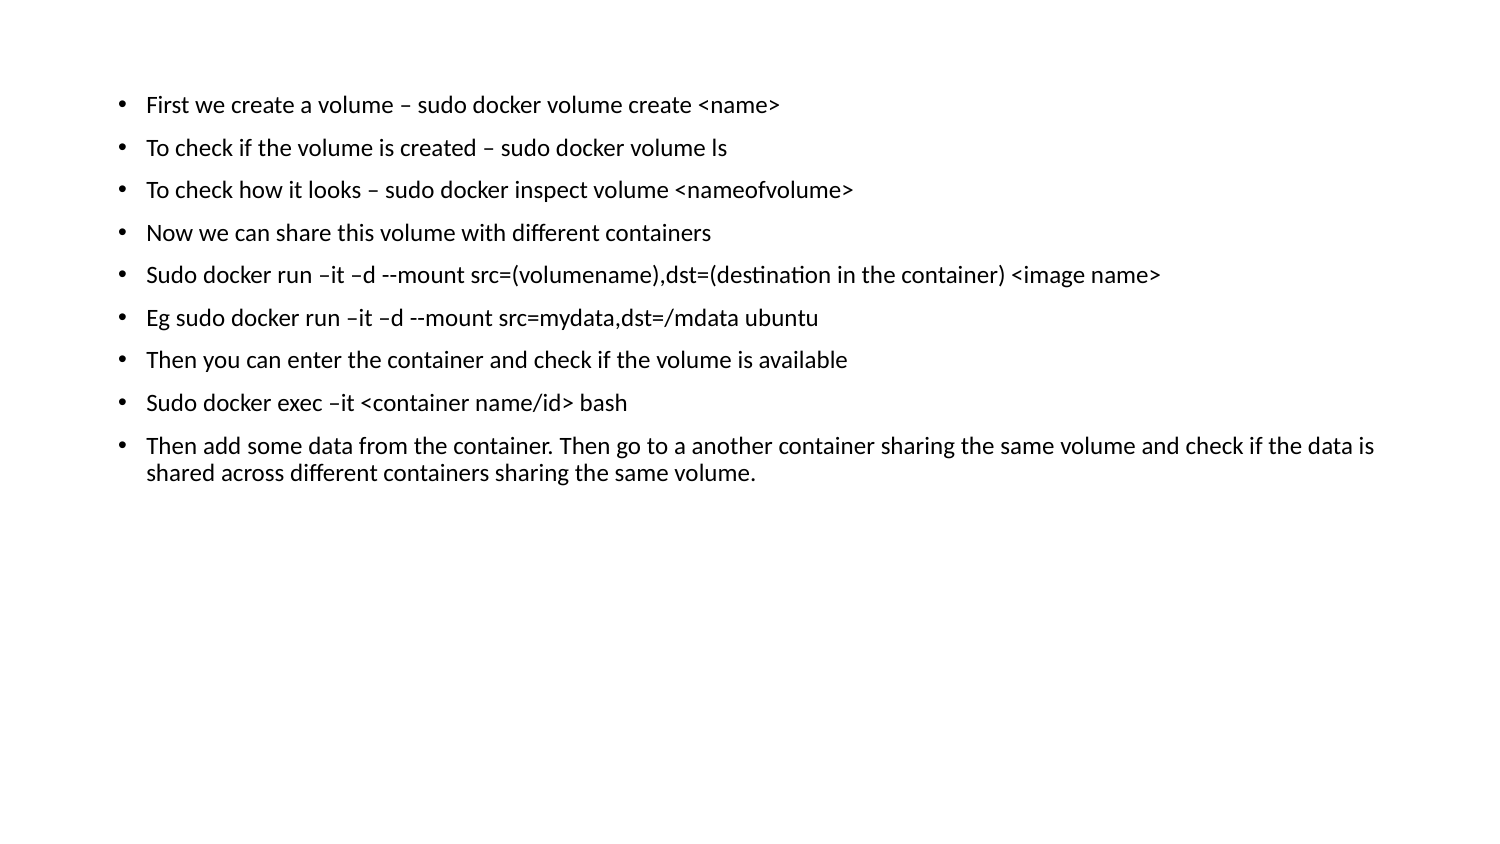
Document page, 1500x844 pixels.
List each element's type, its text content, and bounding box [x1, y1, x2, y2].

list First we create a volume – sudo docker volume create <name> To check if the volume is created – sudo docker volume ls To check how it looks – sudo docker inspect volume <nameofvolume> Now we can share this volume with different containers Sudo docker run –it –d --mount src=(volumename),dst=(destination in the container) <image name> Eg sudo docker run –it –d --mount src=mydata,dst=/mdata ubuntu Then you can enter the container and check if the volume is available Sudo docker exec –it <container name/id> bash Then add some data from the container. Then go to a another container sharing the same volume and check if the data is shared across different containers sharing the same volume. [103, 84, 1397, 760]
